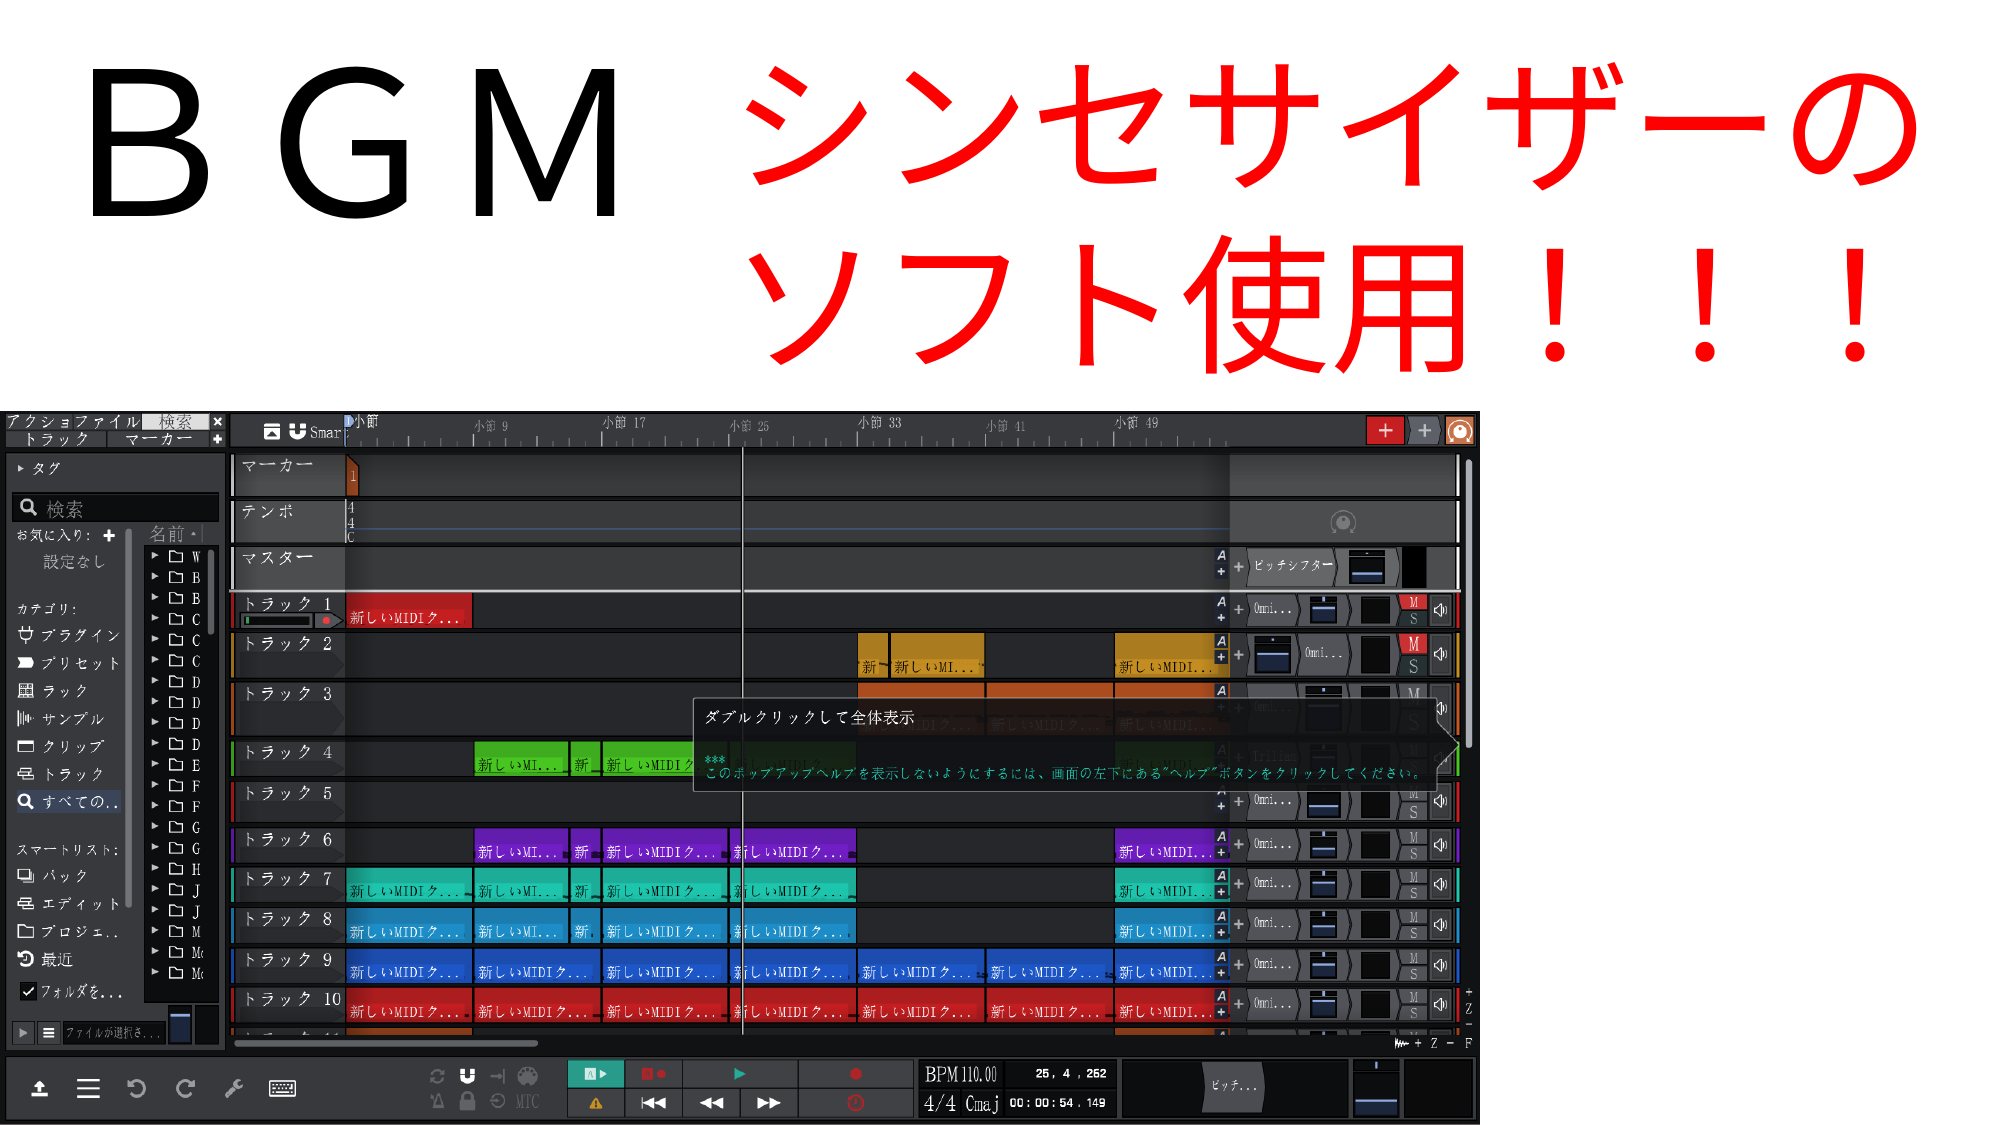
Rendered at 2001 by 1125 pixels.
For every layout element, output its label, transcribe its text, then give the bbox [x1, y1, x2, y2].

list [0, 411, 1480, 1125]
title ＢＧＭ [30, 42, 716, 260]
text_box シンセサイザーの ソフト使用！！！ [716, 23, 1946, 399]
